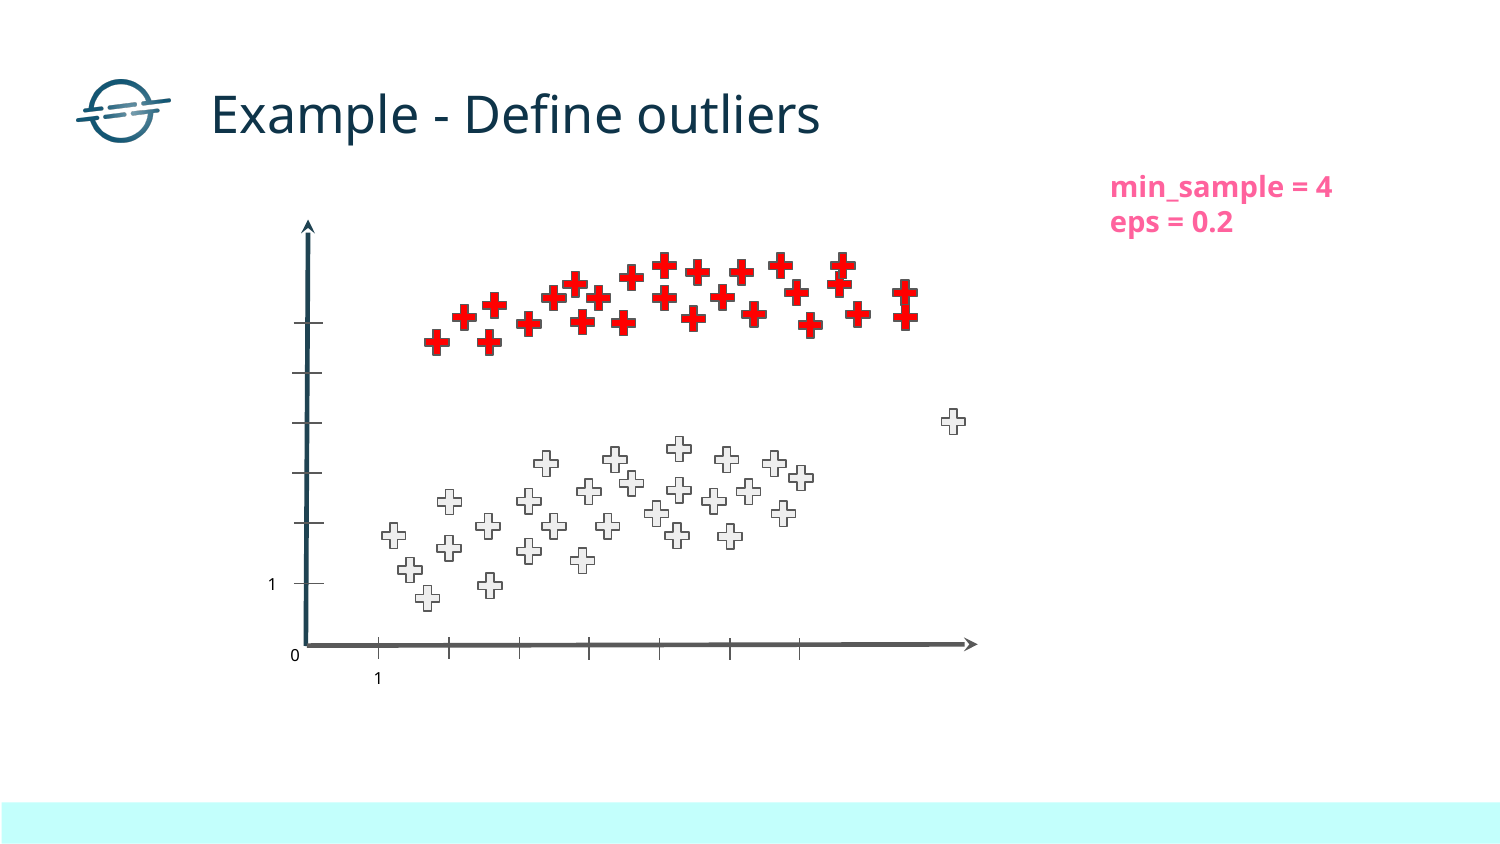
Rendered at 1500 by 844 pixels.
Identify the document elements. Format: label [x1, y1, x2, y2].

text_box [437, 535, 461, 561]
text_box [619, 470, 644, 497]
text_box [789, 465, 813, 491]
text_box [476, 513, 501, 539]
text_box [718, 523, 743, 550]
text_box [667, 436, 692, 462]
text_box [482, 292, 507, 318]
text_box [768, 253, 793, 279]
text_box [586, 285, 611, 311]
text_box [652, 253, 677, 279]
text_box [729, 259, 754, 285]
text_box [644, 501, 669, 527]
text_box [941, 409, 966, 435]
text_box [415, 585, 440, 611]
text_box [762, 451, 787, 477]
text_box [477, 329, 502, 355]
text_box [215, 219, 978, 666]
text_box [1, 802, 1500, 844]
text_box [665, 522, 689, 549]
text_box [685, 259, 710, 285]
text_box [541, 285, 566, 311]
text_box [771, 501, 796, 527]
text_box [827, 253, 855, 297]
text_box [576, 479, 601, 505]
text_box [541, 513, 566, 539]
text_box [534, 451, 559, 477]
text_box [611, 310, 636, 336]
text_box [736, 479, 761, 505]
title [195, 66, 1196, 154]
text_box [516, 538, 541, 564]
text_box [437, 489, 462, 515]
text_box [516, 488, 541, 514]
text_box [714, 447, 739, 473]
text_box [1094, 152, 1465, 237]
text_box [424, 329, 449, 355]
text_box [478, 573, 502, 599]
text_box [742, 301, 767, 327]
text_box [563, 271, 588, 297]
text_box [798, 312, 823, 338]
text_box [452, 304, 477, 330]
text_box [603, 447, 627, 473]
text_box [681, 306, 706, 332]
text_box [595, 513, 620, 539]
text_box [845, 301, 870, 327]
text_box [710, 284, 735, 310]
text_box [667, 477, 692, 503]
text_box [892, 280, 918, 330]
text_box [381, 522, 406, 549]
text_box [701, 488, 726, 514]
text_box [619, 265, 644, 291]
text_box [784, 280, 809, 306]
text_box [340, 666, 417, 689]
picture [75, 78, 171, 143]
text_box [570, 548, 595, 574]
text_box [398, 557, 422, 583]
text_box [652, 285, 677, 311]
text_box [516, 311, 541, 337]
text_box [570, 309, 595, 335]
